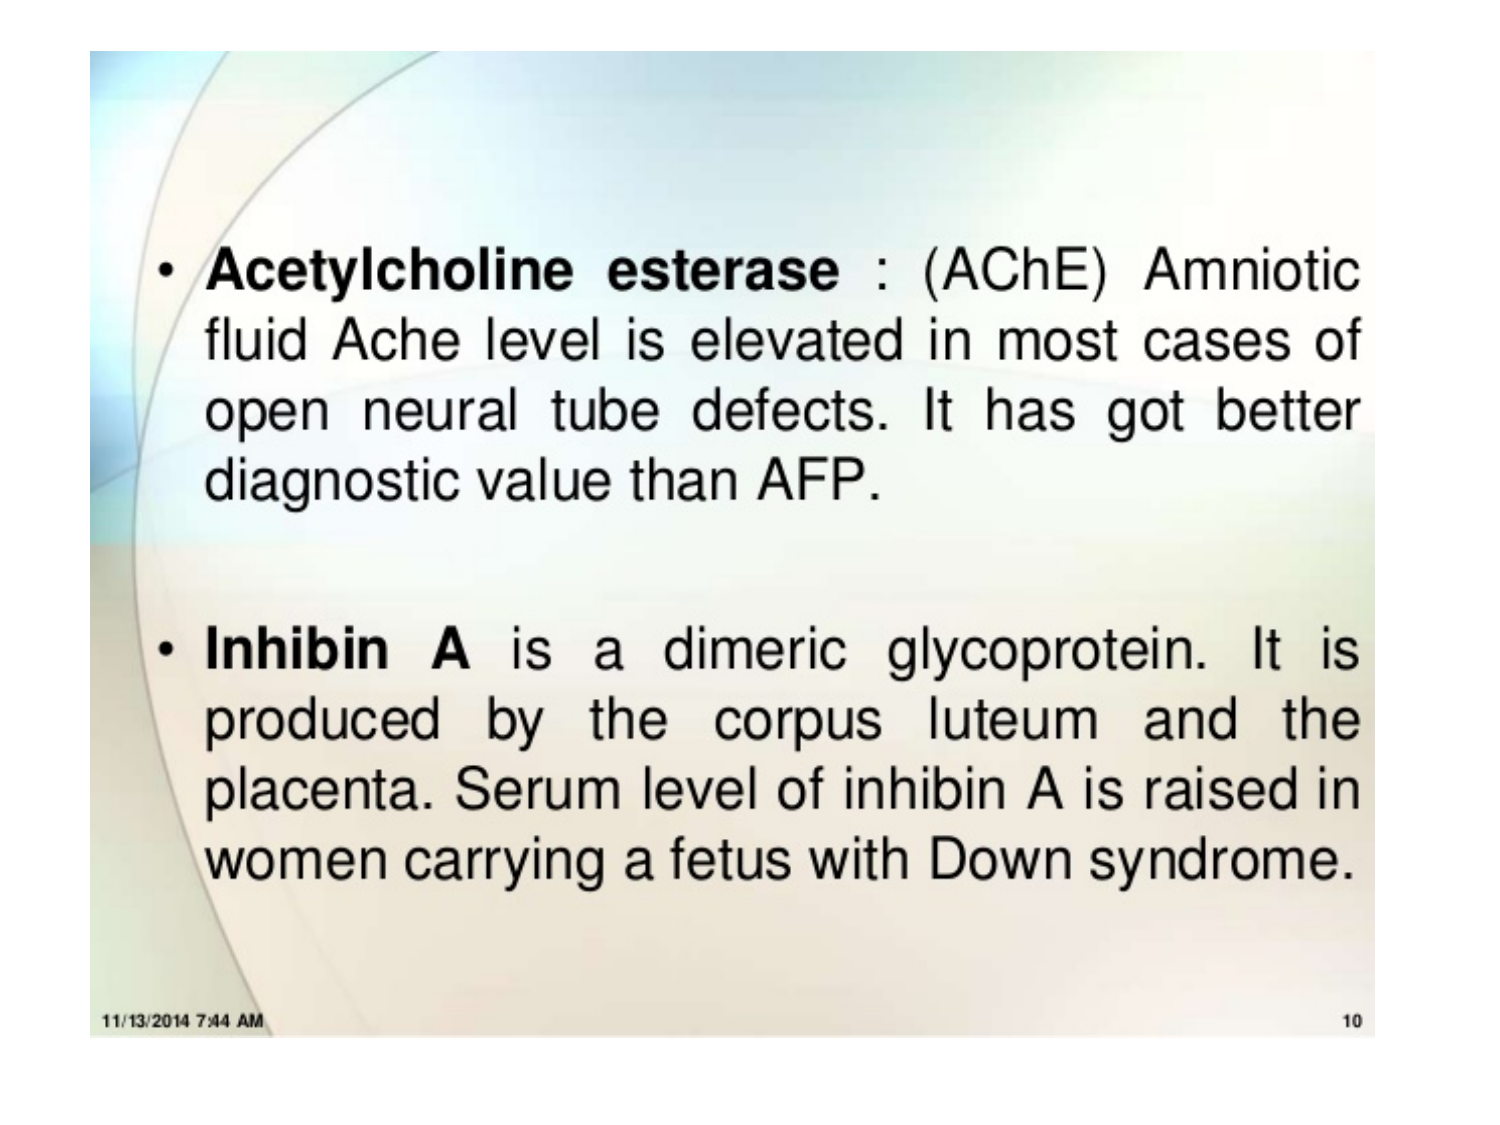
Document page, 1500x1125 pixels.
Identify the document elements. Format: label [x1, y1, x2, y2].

picture [90, 51, 1376, 1038]
